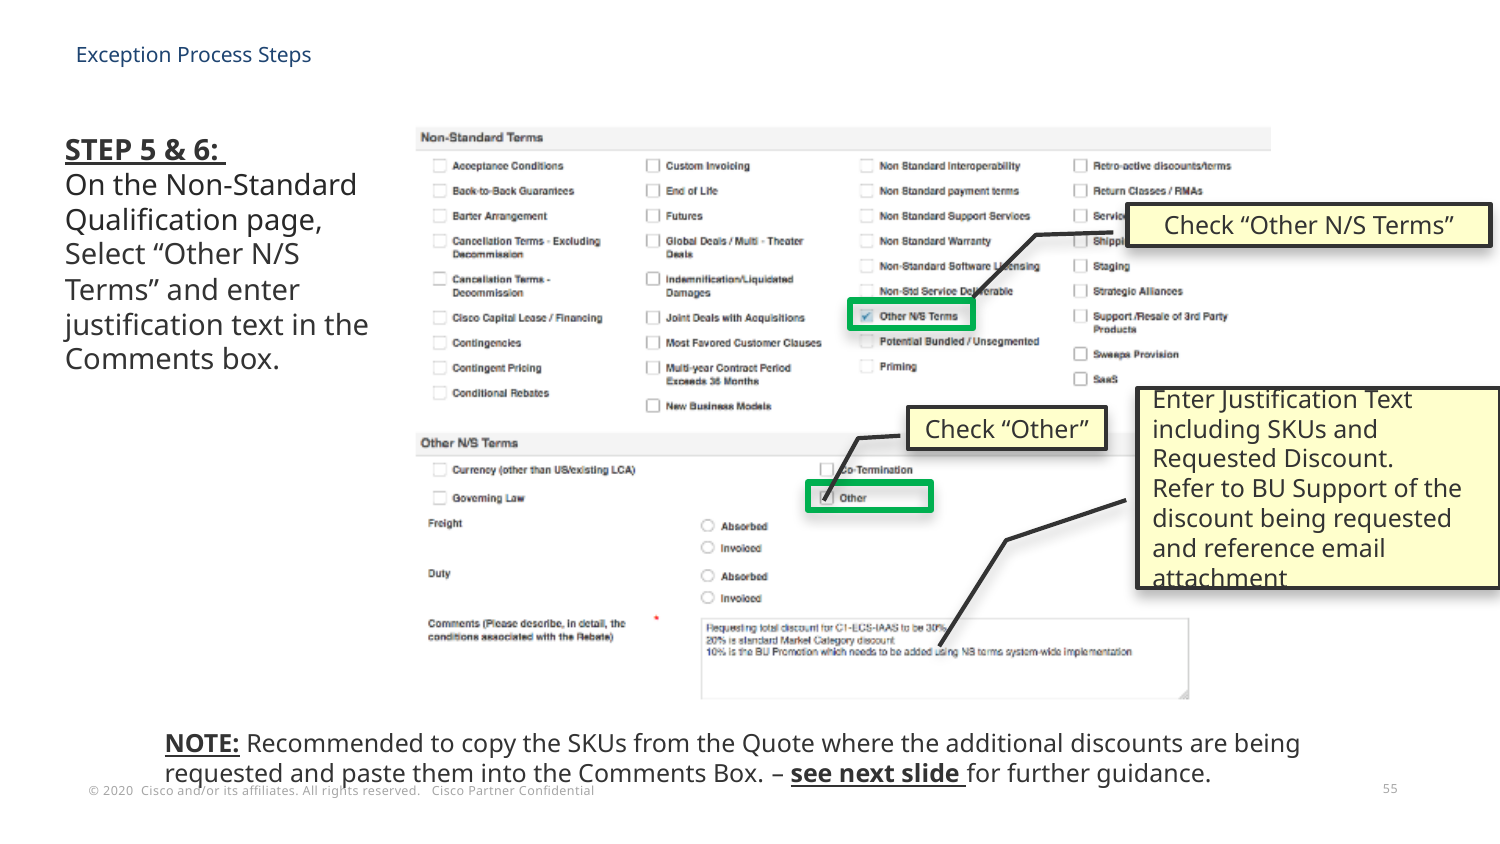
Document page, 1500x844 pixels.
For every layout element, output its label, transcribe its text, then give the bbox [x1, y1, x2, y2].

text_box Check “Other N/S Terms” [1275, 202, 1493, 248]
text_box NOTE: Recommended to copy the SKUs from the Quote where the additional discounts are being requested and paste them into the Comments Box. – see next slide for further guidance. [149, 720, 1423, 796]
picture [413, 123, 1271, 720]
title Exception Process Steps [60, 38, 1064, 89]
text_box STEP 5 & 6: On the Non-Standard Qualification page, Select “Other N/S Terms” and enter justification text in the Comments box. [50, 123, 400, 384]
text_box Enter Justification Text including SKUs and Requested Discount. Refer to BU Support of the discount being requested and reference email attachment [1275, 386, 1500, 590]
